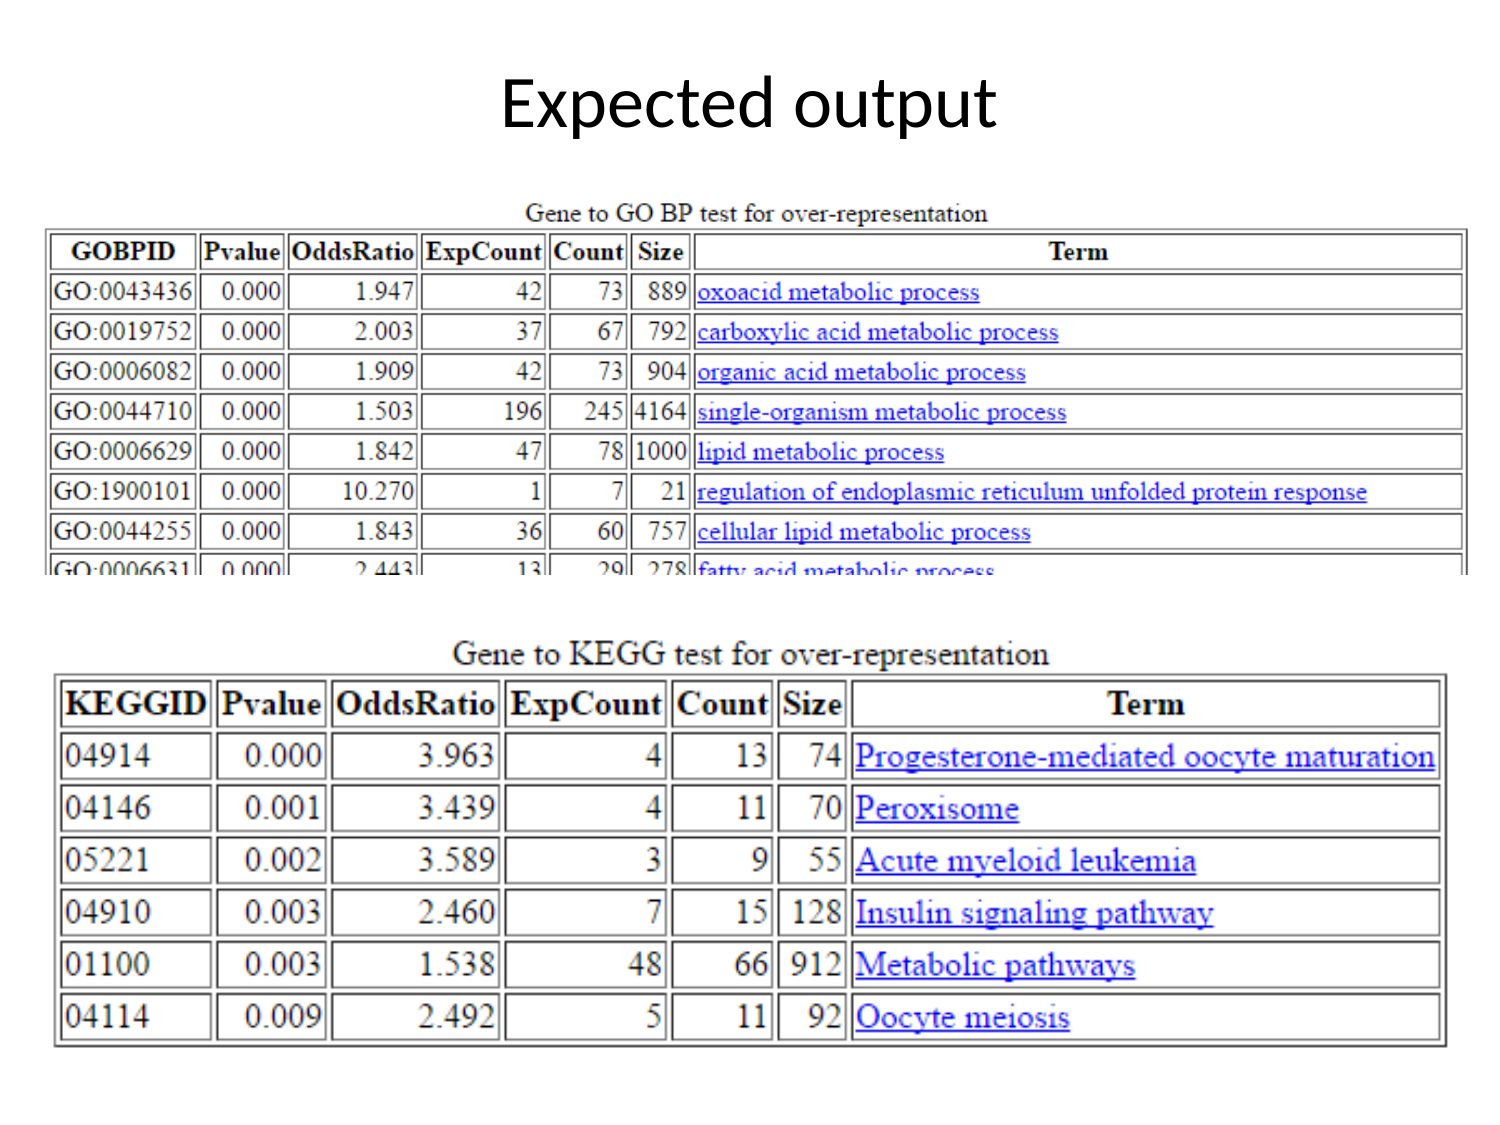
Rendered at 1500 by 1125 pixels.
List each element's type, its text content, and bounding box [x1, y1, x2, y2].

title Expected output [75, 45, 1425, 150]
picture [37, 187, 1488, 576]
picture [49, 624, 1452, 1063]
